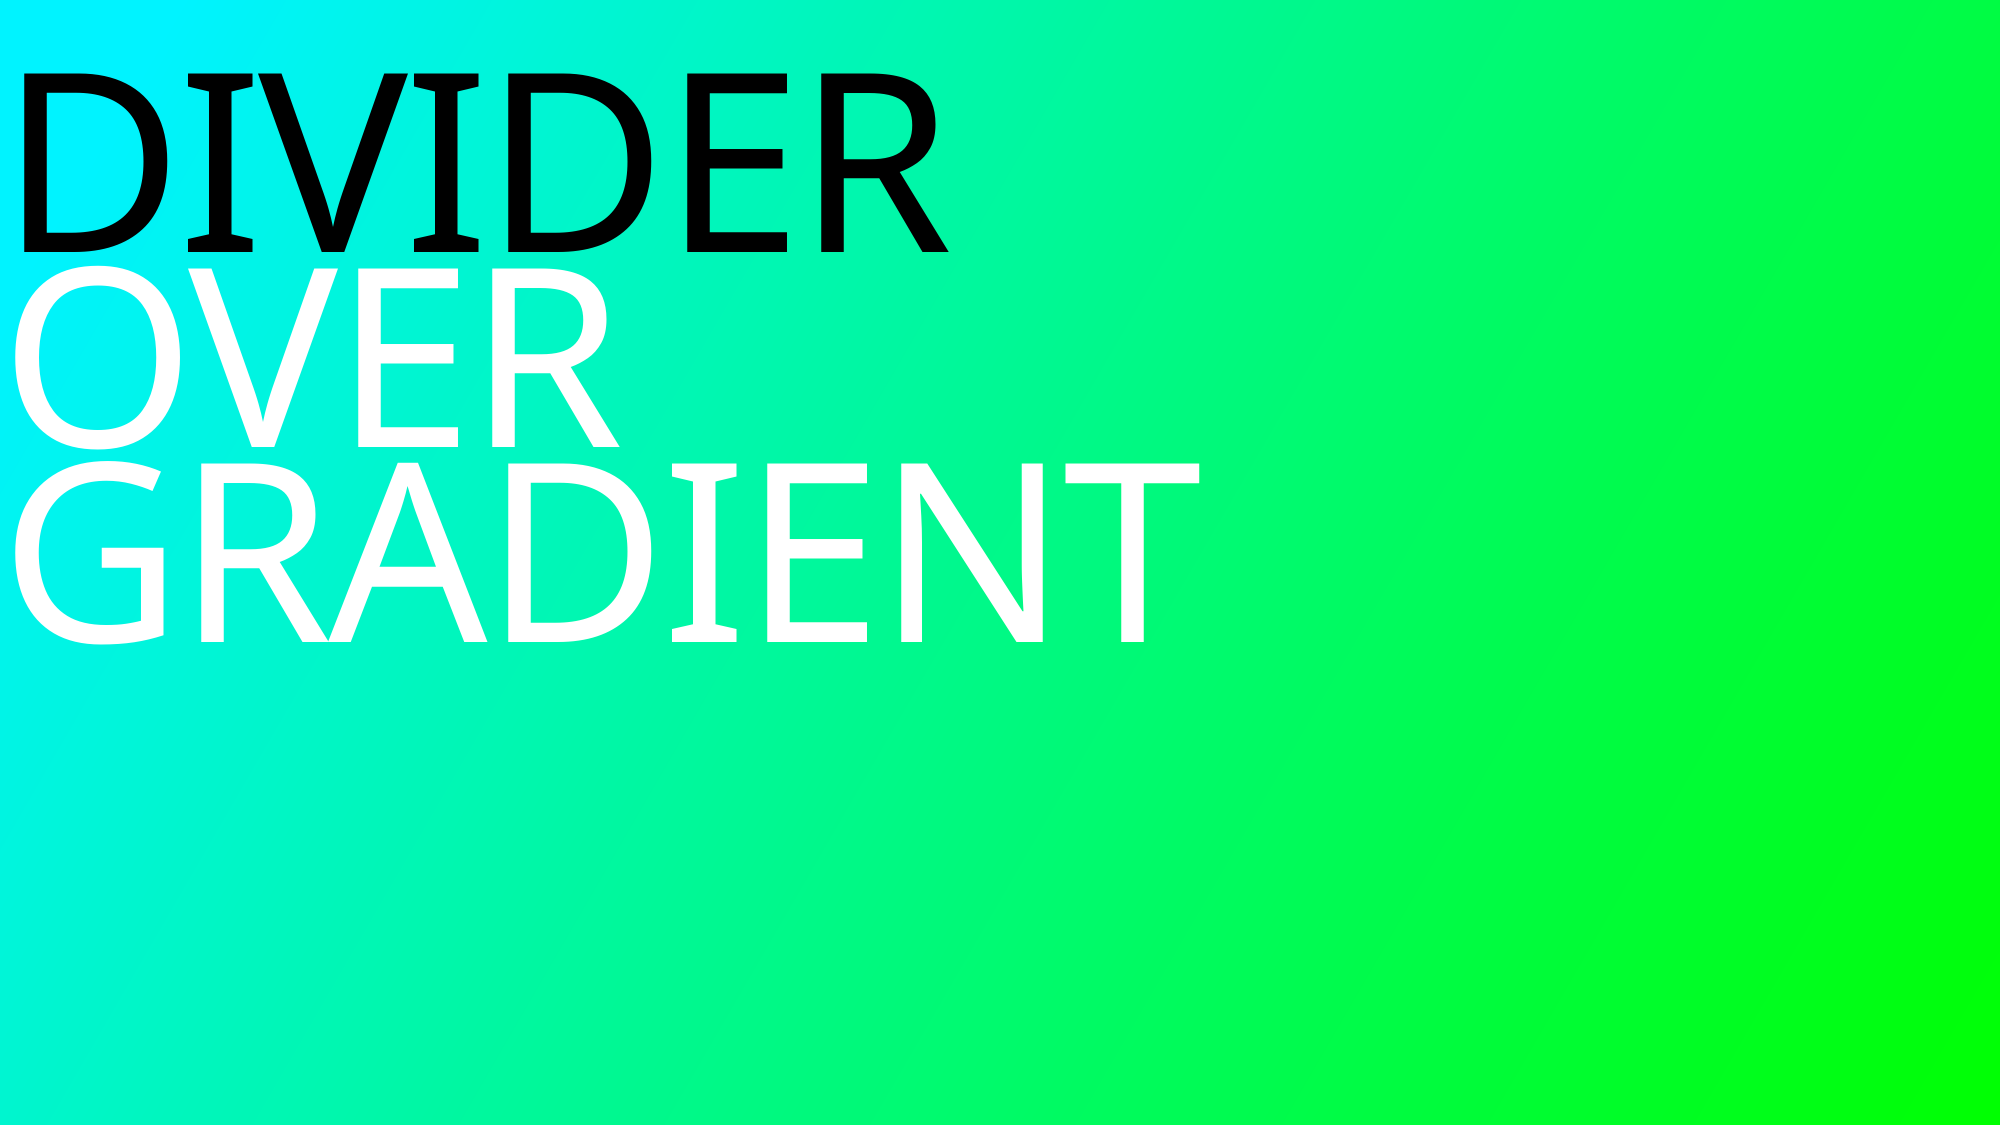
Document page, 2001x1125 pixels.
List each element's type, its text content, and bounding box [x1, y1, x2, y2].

list DIVIDER OVER GRADIENT [0, 81, 1469, 1094]
